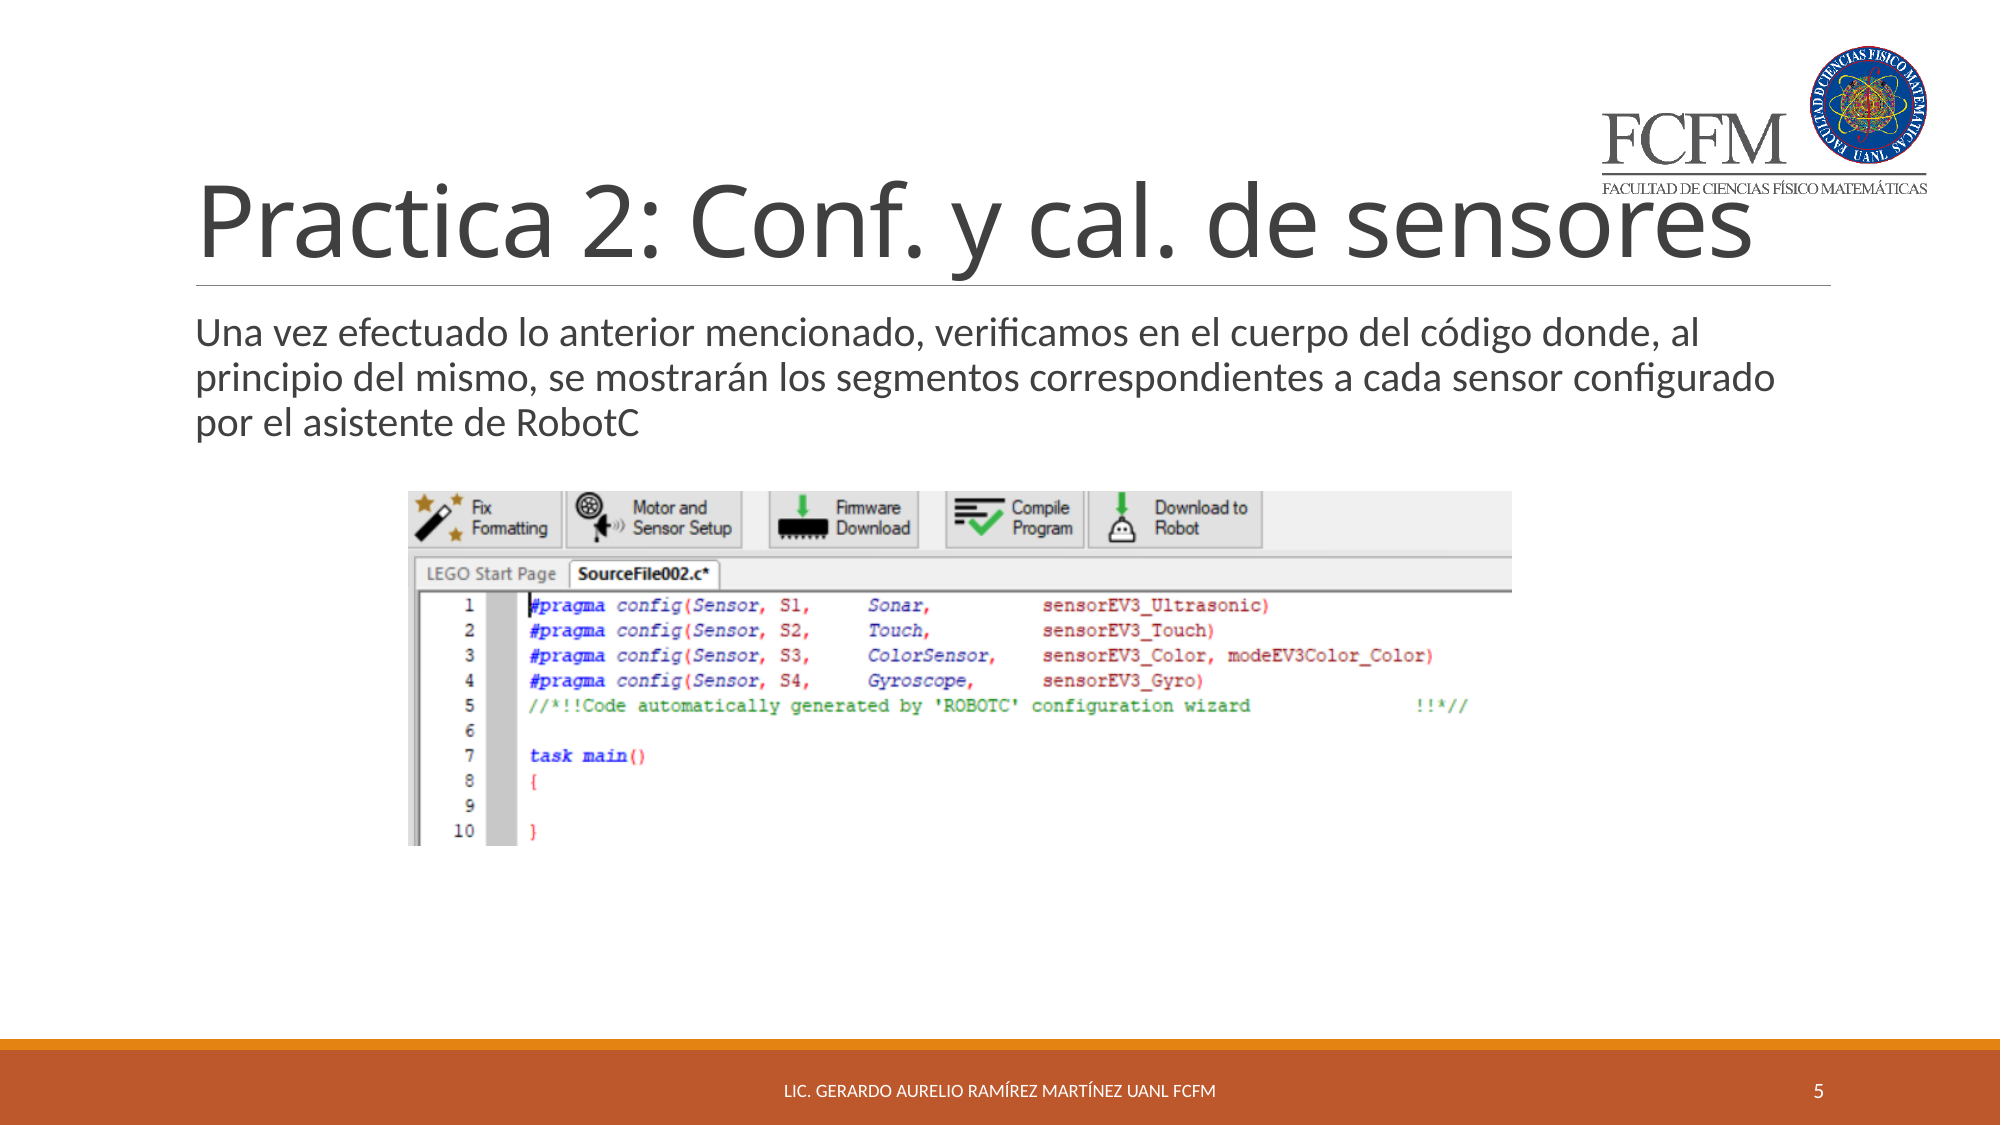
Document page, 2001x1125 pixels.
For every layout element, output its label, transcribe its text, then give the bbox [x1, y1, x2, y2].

picture [1601, 46, 1927, 195]
list Una vez efectuado lo anterior mencionado, verificamos en el cuerpo del código donde, al principio del mismo, se mostrarán los segmentos correspondientes a cada sensor configurado por el asistente de RobotC [180, 302, 1830, 963]
footer Lic. Gerardo Aurelio Ramírez Martínez UANL FCFM [604, 1059, 1396, 1120]
title Practica 2: Conf. y cal. de sensores [180, 47, 1830, 285]
slide_number 5 [1624, 1059, 1840, 1120]
picture [407, 490, 1513, 846]
